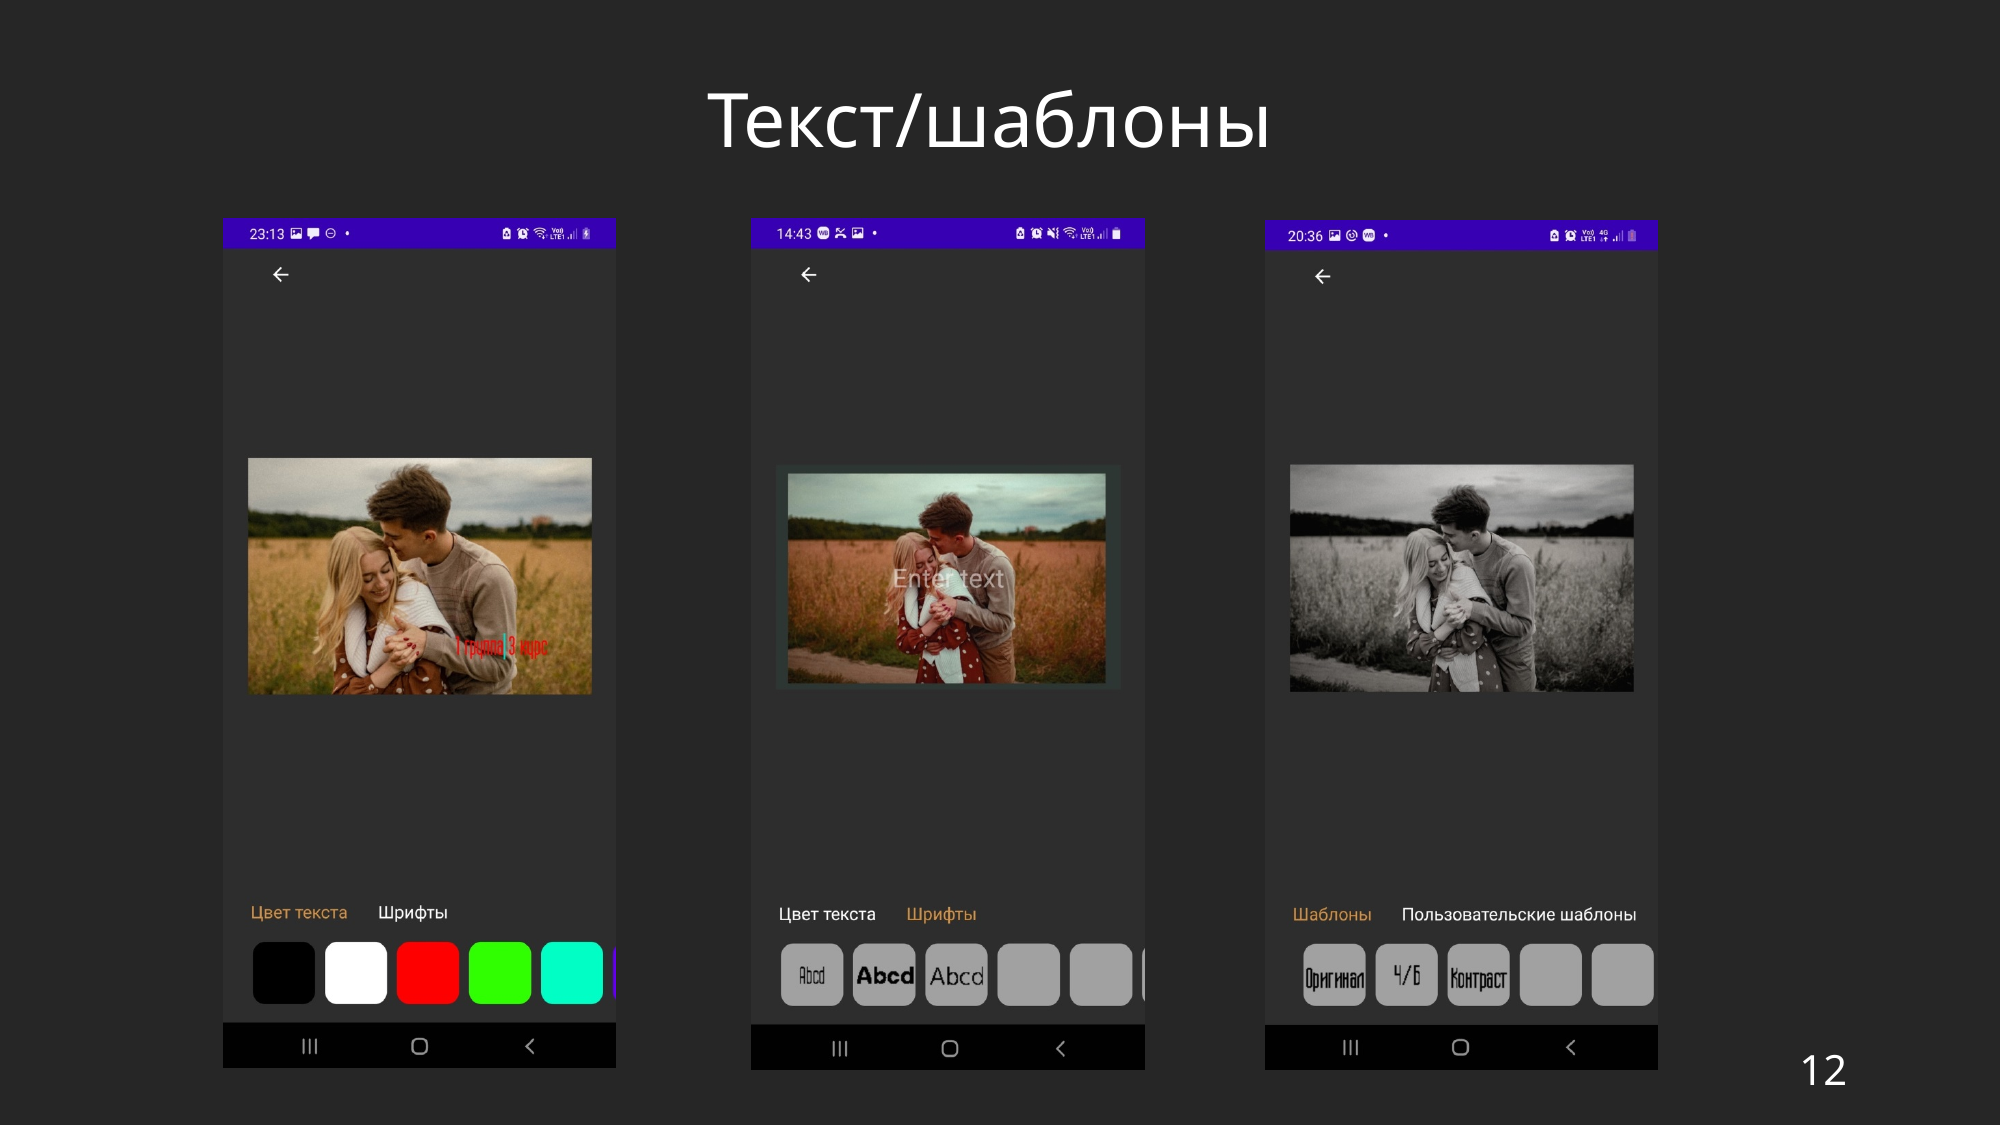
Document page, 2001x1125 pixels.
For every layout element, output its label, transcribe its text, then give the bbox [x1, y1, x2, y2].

picture [1265, 220, 1658, 1070]
slide_number 12 [1412, 1042, 1863, 1103]
picture [751, 218, 1145, 1070]
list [223, 218, 615, 1068]
text_box Текст/шаблоны [692, 65, 1288, 170]
